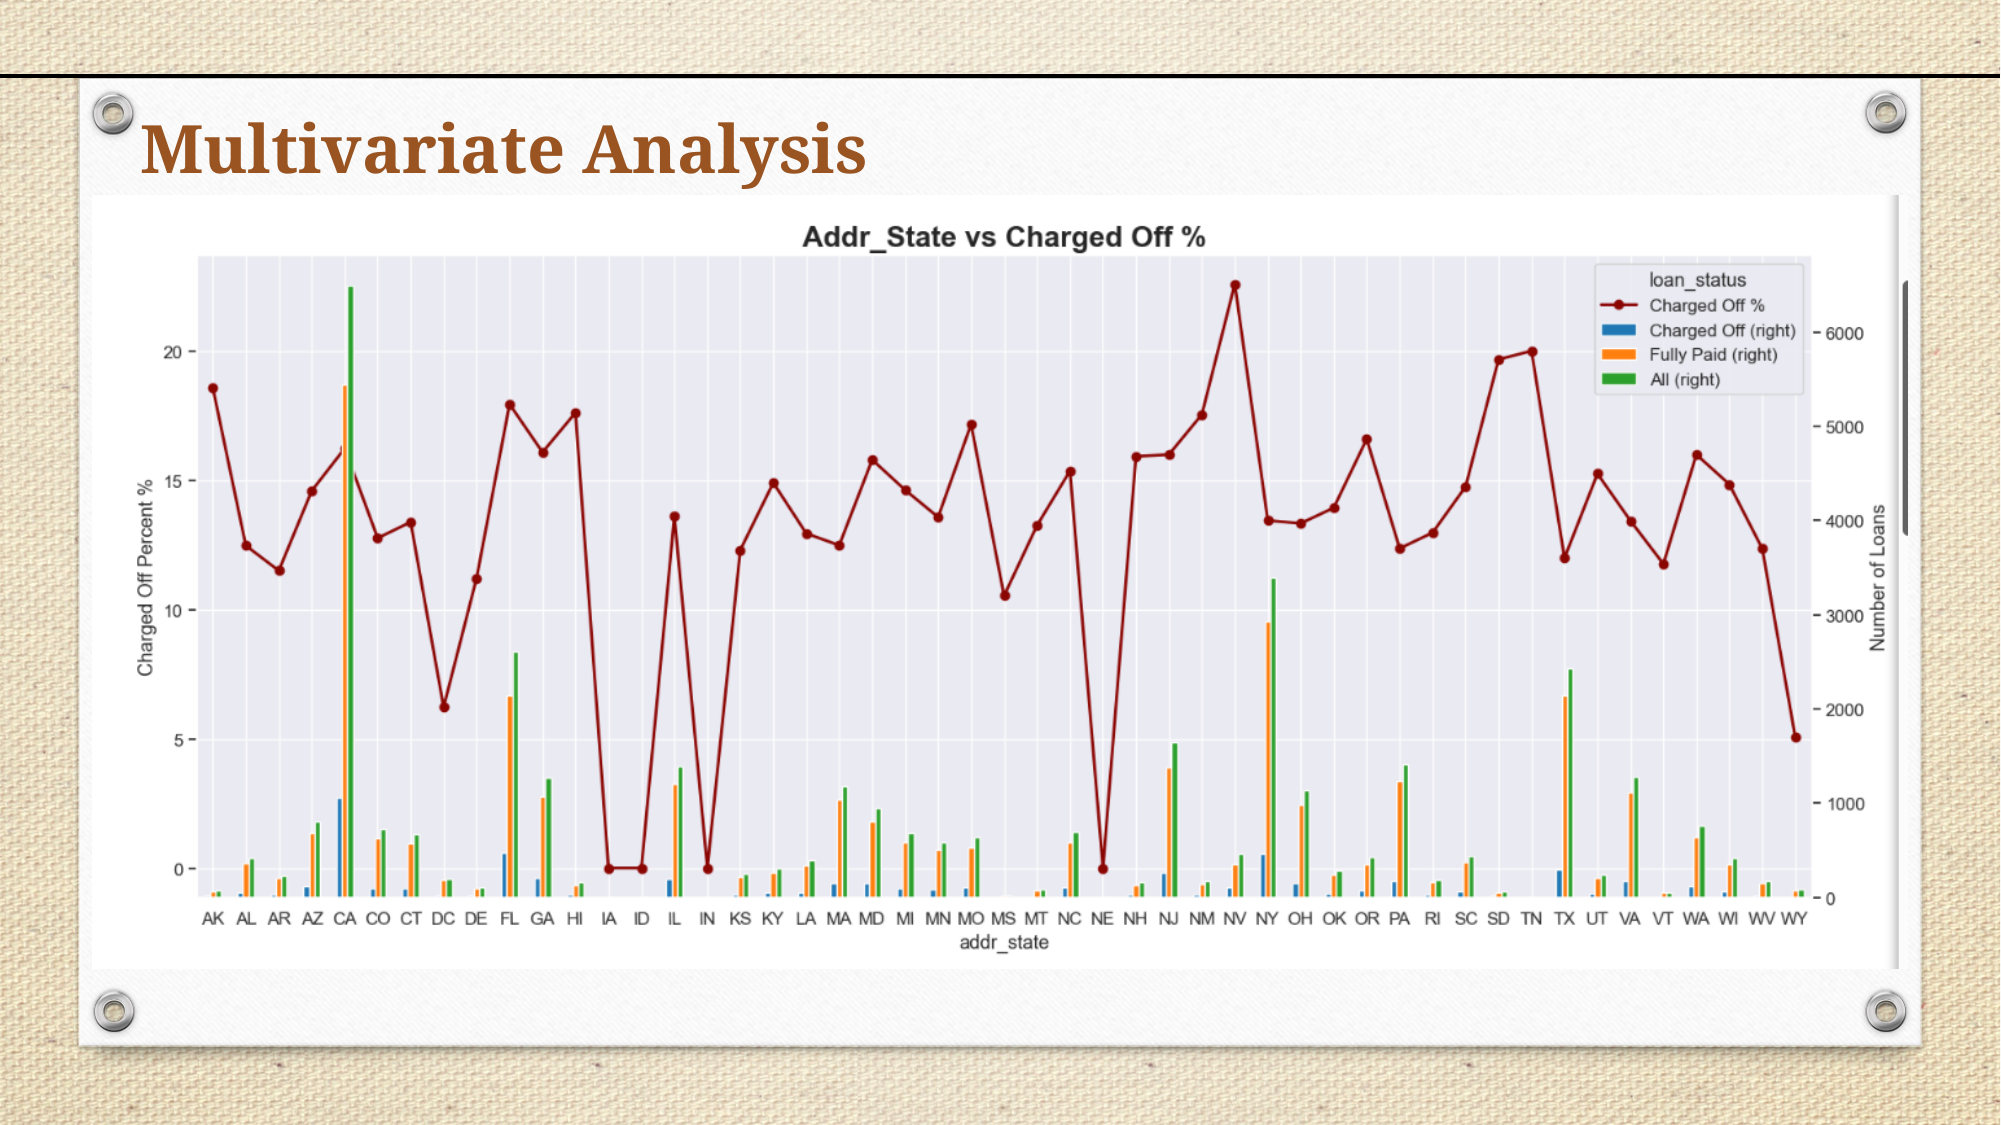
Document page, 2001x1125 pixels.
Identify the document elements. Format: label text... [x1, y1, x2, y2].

picture [0, 0, 2001, 1125]
text_box [0, 74, 2000, 78]
text_box Multivariate Analysis [125, 99, 1695, 195]
